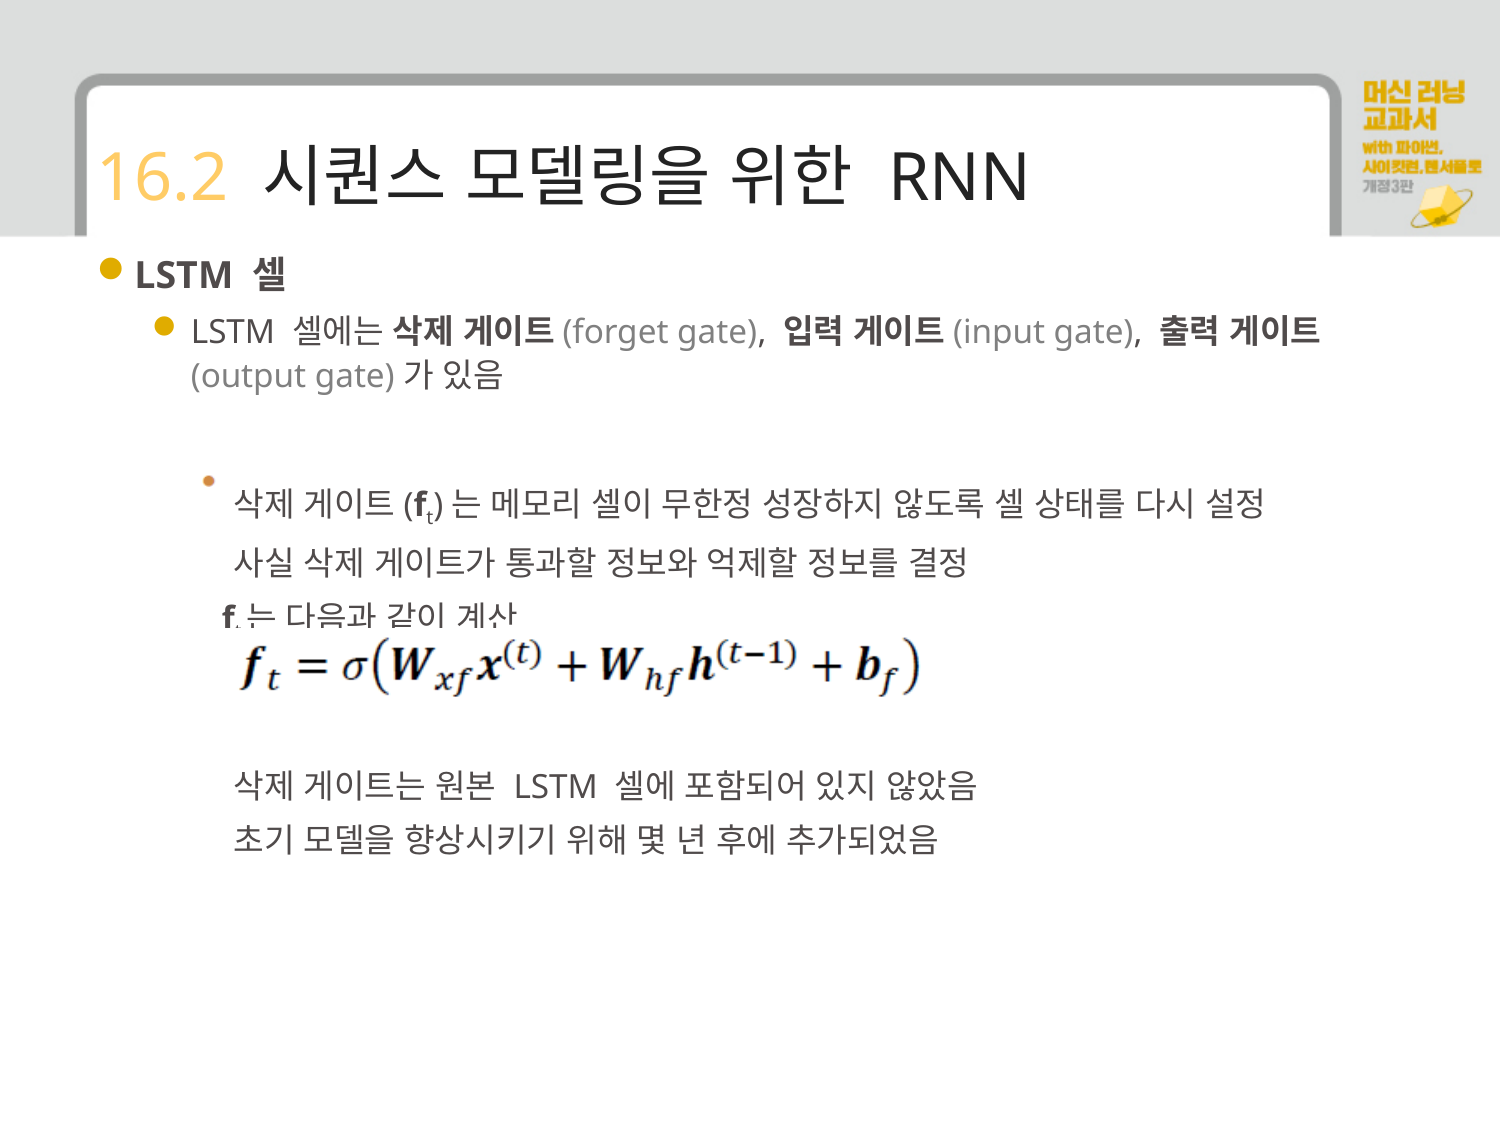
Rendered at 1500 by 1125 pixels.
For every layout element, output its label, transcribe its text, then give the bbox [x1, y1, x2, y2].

picture [0, 0, 1500, 1125]
title 16.2 시퀀스 모델링을 위한 RNN [81, 90, 1412, 222]
list LSTM 셀 LSTM 셀에는 삭제 게이트(forget gate), 입력 게이트(input gate), 출력 게이트(output gate)가 있음 삭제 게이트(ft)는 메모리 셀이 무한정 성장하지 않도록 셀 상태를 다시 설정 사실 삭제 게이트가 통과할 정보와 억제할 정보를 결정 ft는 다음과 같이 계산 삭제 게이트는 원본 LSTM 셀에 포함되어 있지 않았음 초기 모델을 향상시키기 위해 몇 년 후에 추가되었음 [81, 239, 1450, 1054]
